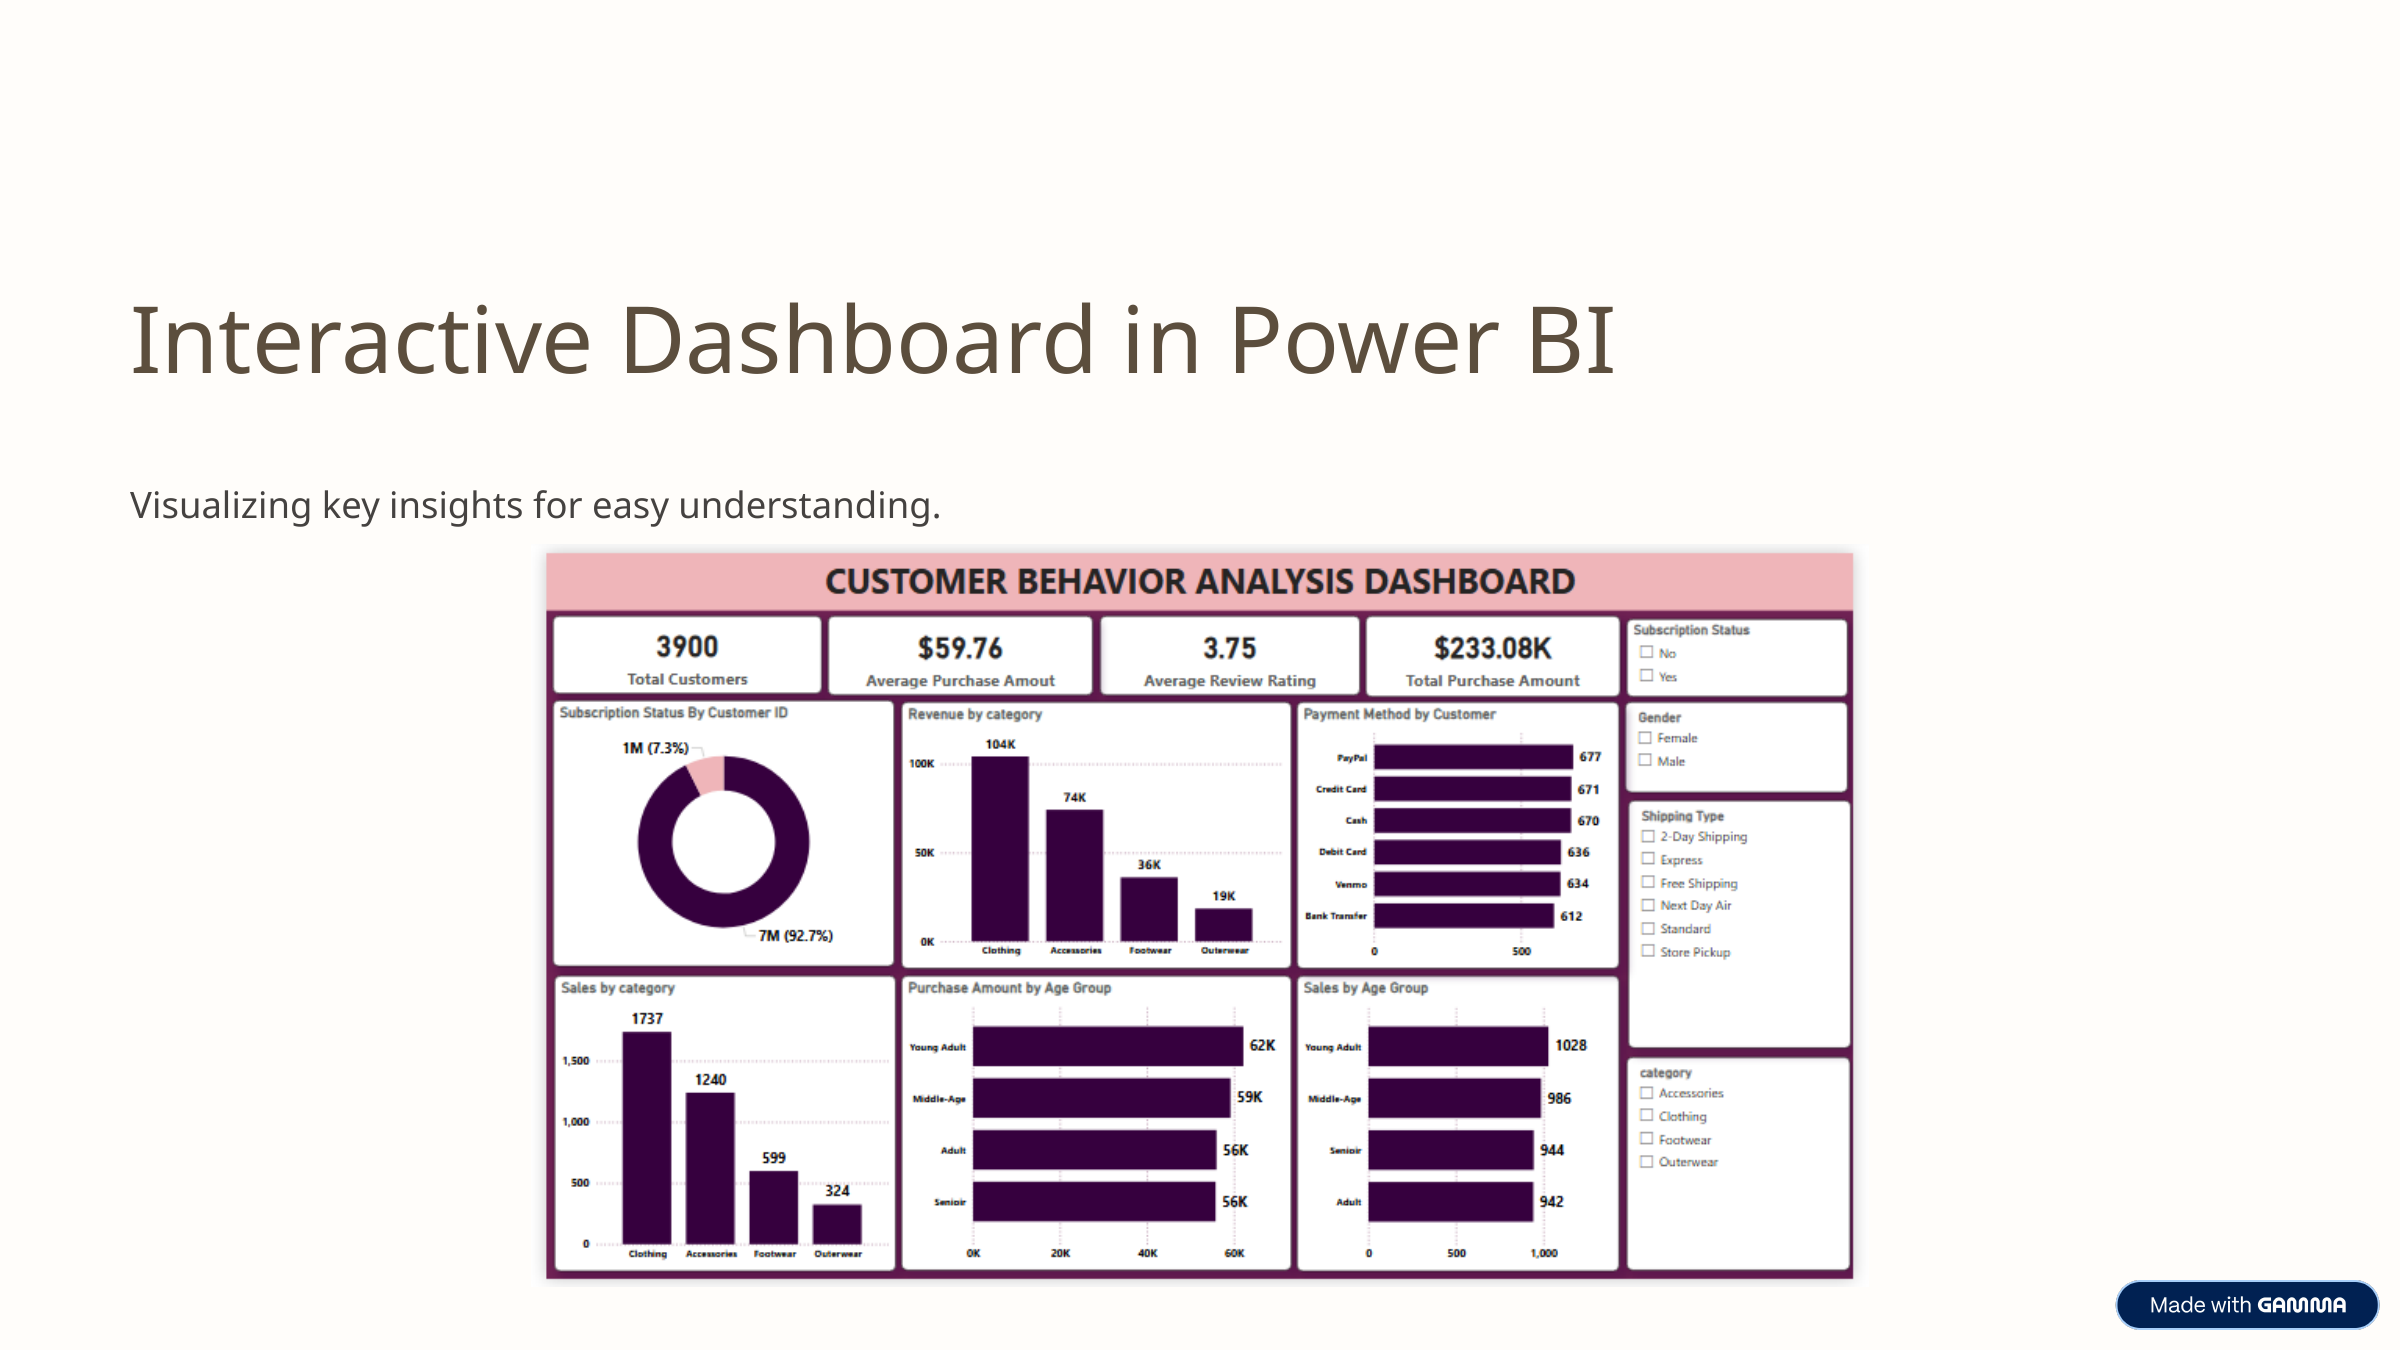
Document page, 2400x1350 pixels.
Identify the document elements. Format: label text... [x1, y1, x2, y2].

text_box Interactive Dashboard in Power BI [130, 276, 1765, 393]
picture [2106, 1271, 2389, 1339]
picture [531, 544, 1869, 1288]
text_box Visualizing key insights for easy understanding. [130, 466, 2270, 527]
